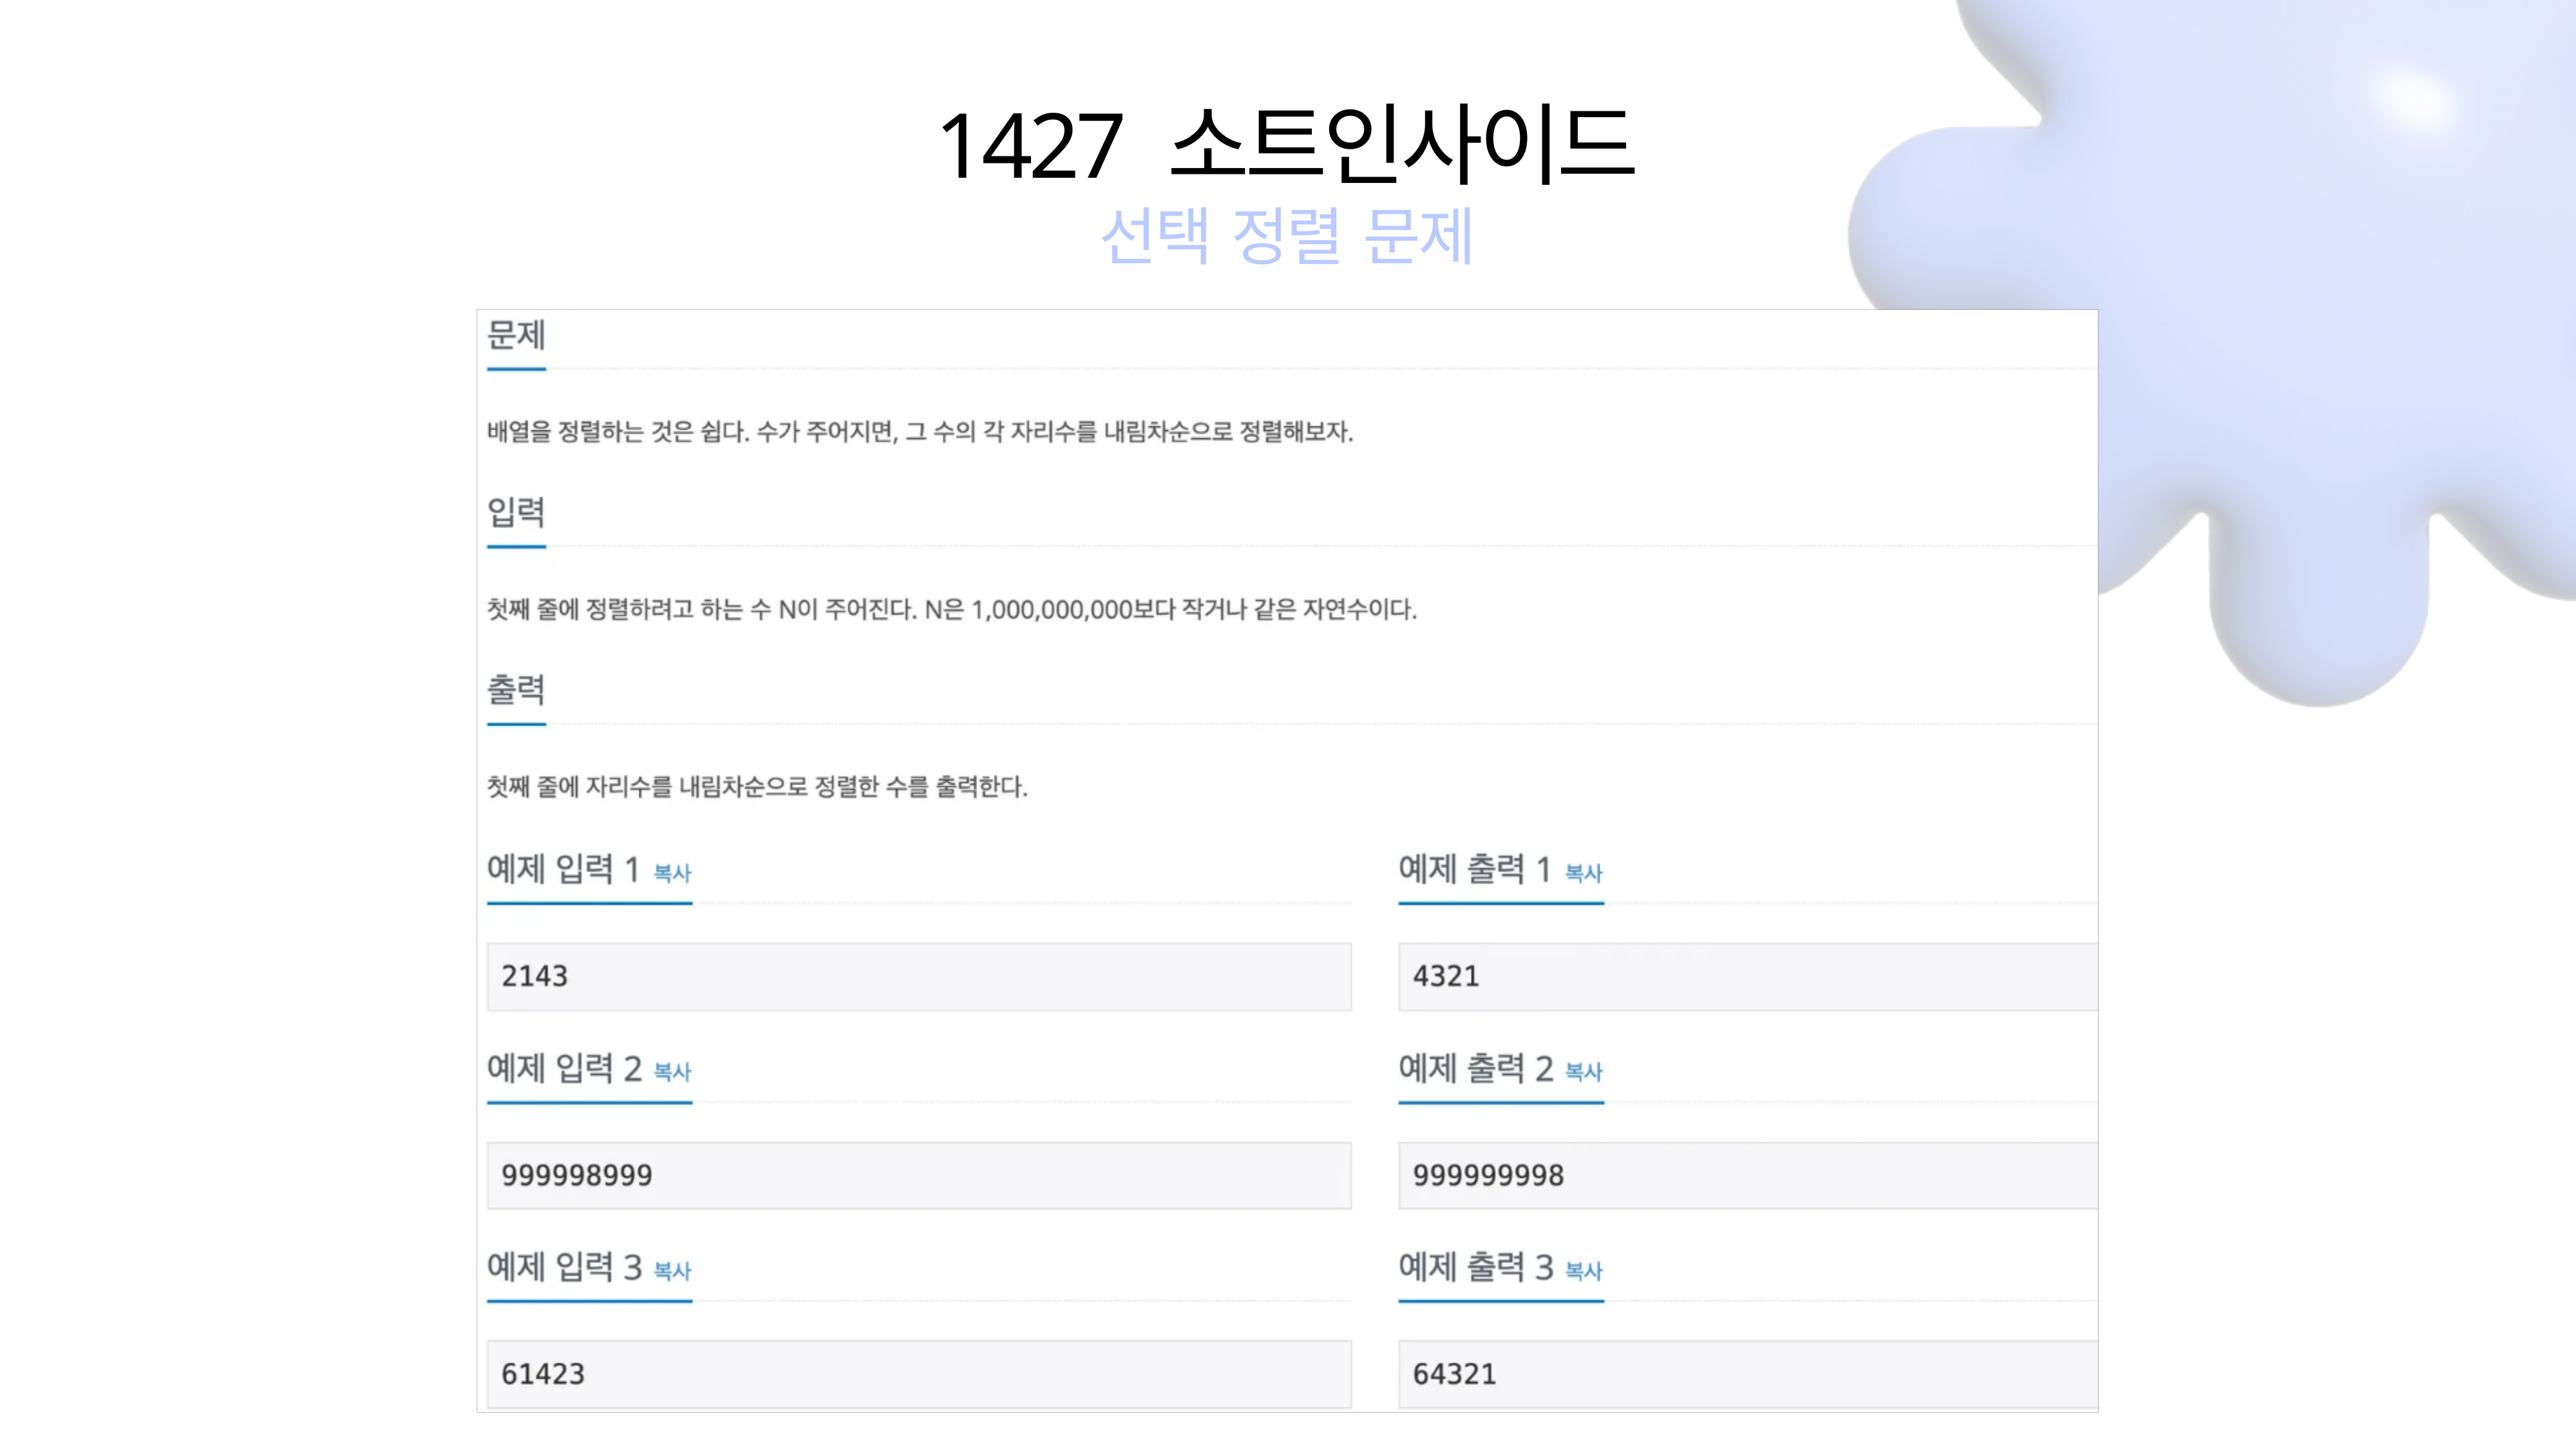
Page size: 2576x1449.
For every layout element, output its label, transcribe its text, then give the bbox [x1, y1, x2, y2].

text_box 1427 소트인사이드 [797, 83, 1778, 193]
text_box 선택 정렬 문제 [782, 193, 1794, 282]
picture [476, 0, 2576, 1415]
